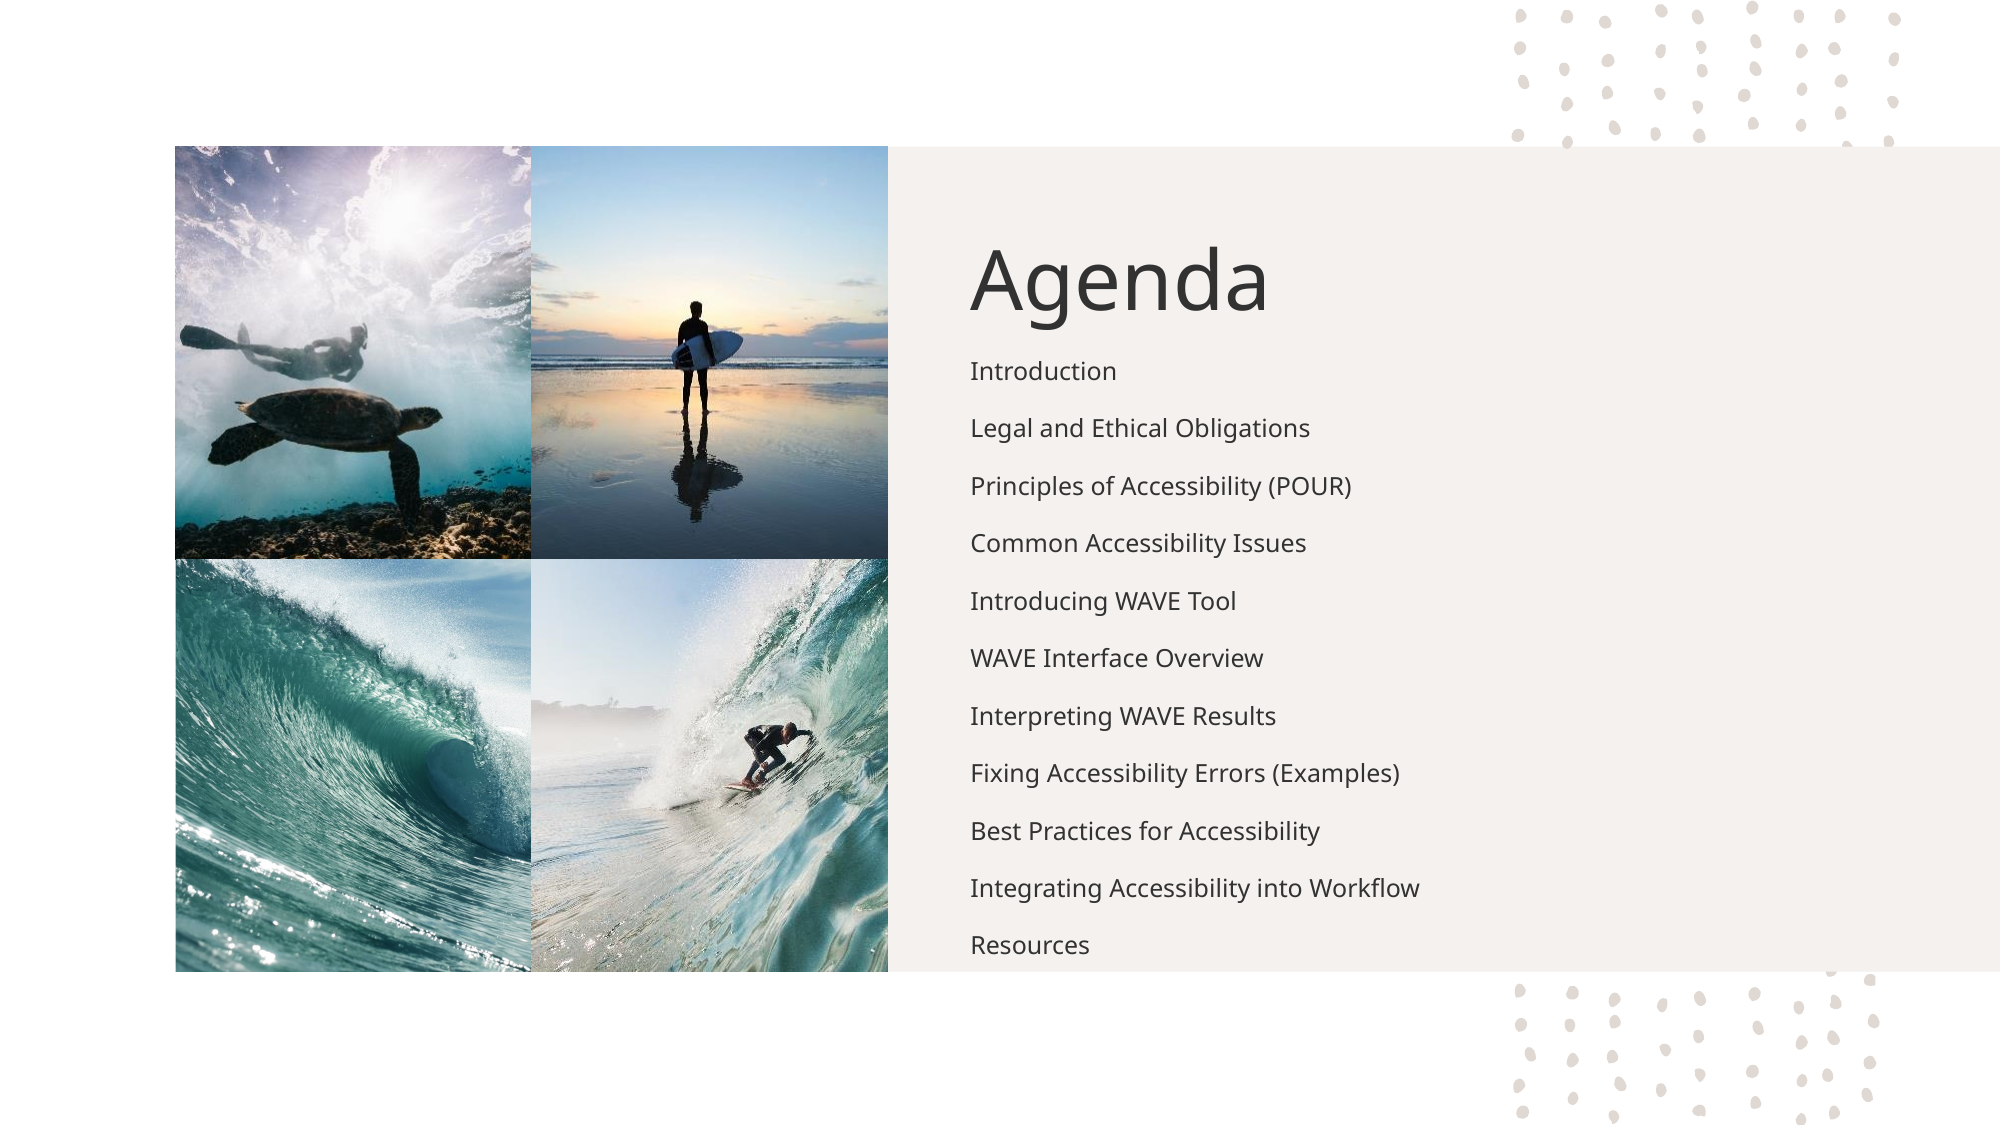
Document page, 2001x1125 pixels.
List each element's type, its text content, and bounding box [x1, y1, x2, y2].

list Introduction Legal and Ethical Obligations Principles of Accessibility (POUR) Common Accessibility Issues Introducing WAVE Tool WAVE Interface Overview Interpreting WAVE Results Fixing Accessibility Errors (Examples) Best Practices for Accessibility Integrating Accessibility into Workflow Resources [955, 332, 1962, 972]
title Agenda [955, 176, 1907, 332]
picture [175, 146, 888, 972]
